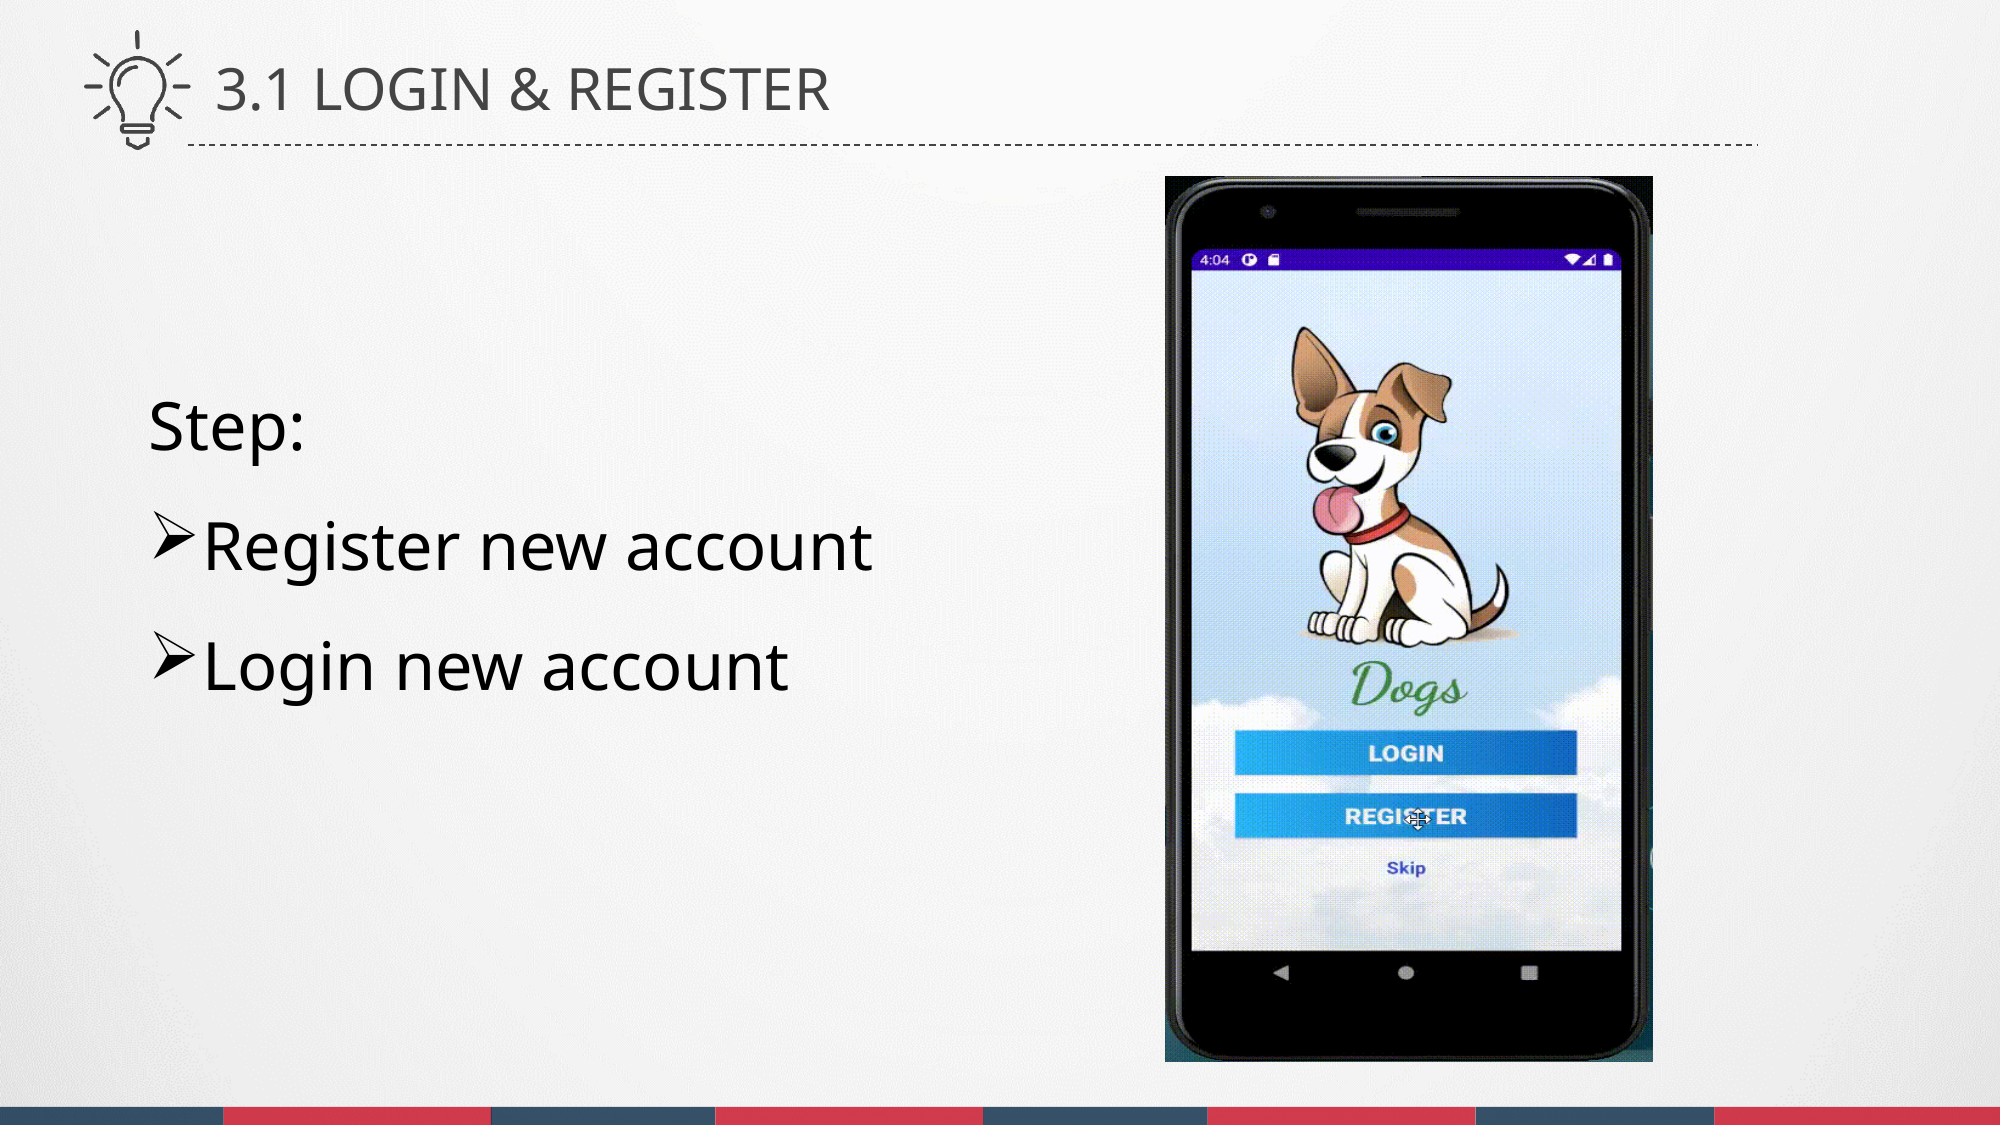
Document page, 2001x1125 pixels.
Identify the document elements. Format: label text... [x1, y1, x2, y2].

text_box Step: Register new account Login new account [134, 336, 1110, 832]
picture [0, 0, 2000, 1106]
text_box 3.1 LOGIN & REGISTER [215, 51, 904, 122]
